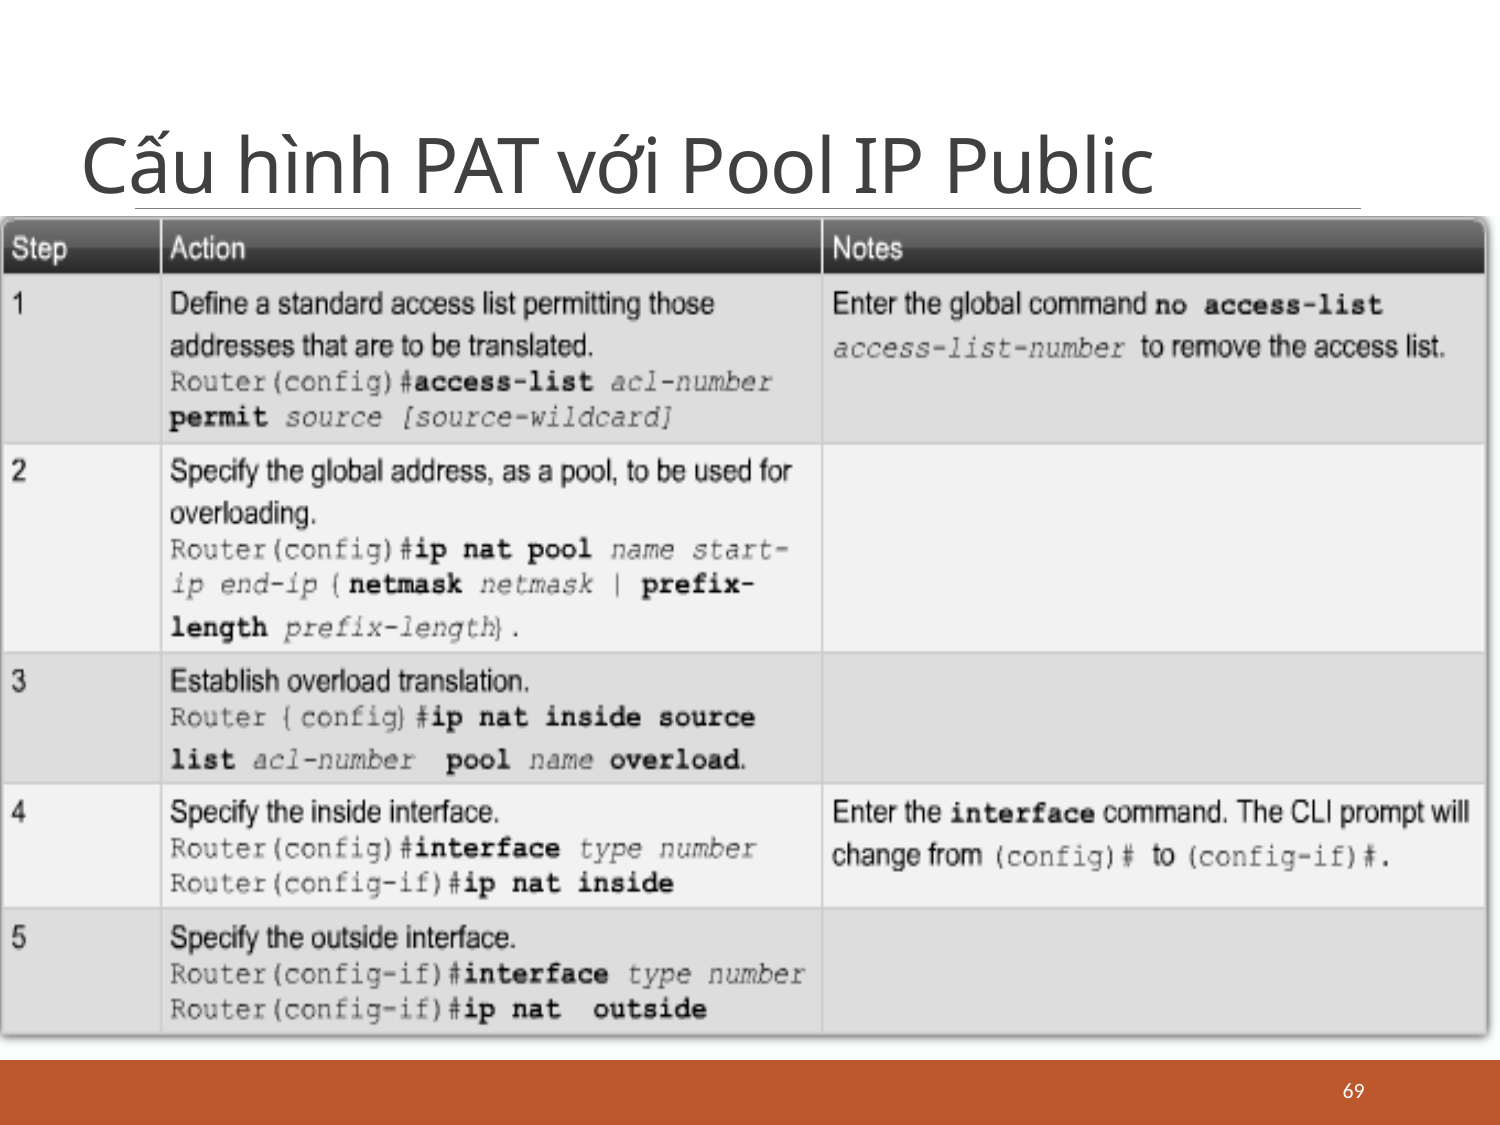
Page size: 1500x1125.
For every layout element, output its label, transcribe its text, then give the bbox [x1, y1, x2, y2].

slide_number 69 [1218, 1067, 1380, 1120]
picture [0, 216, 1500, 1061]
title Cấu hình PAT với Pool IP Public [65, 79, 1402, 214]
